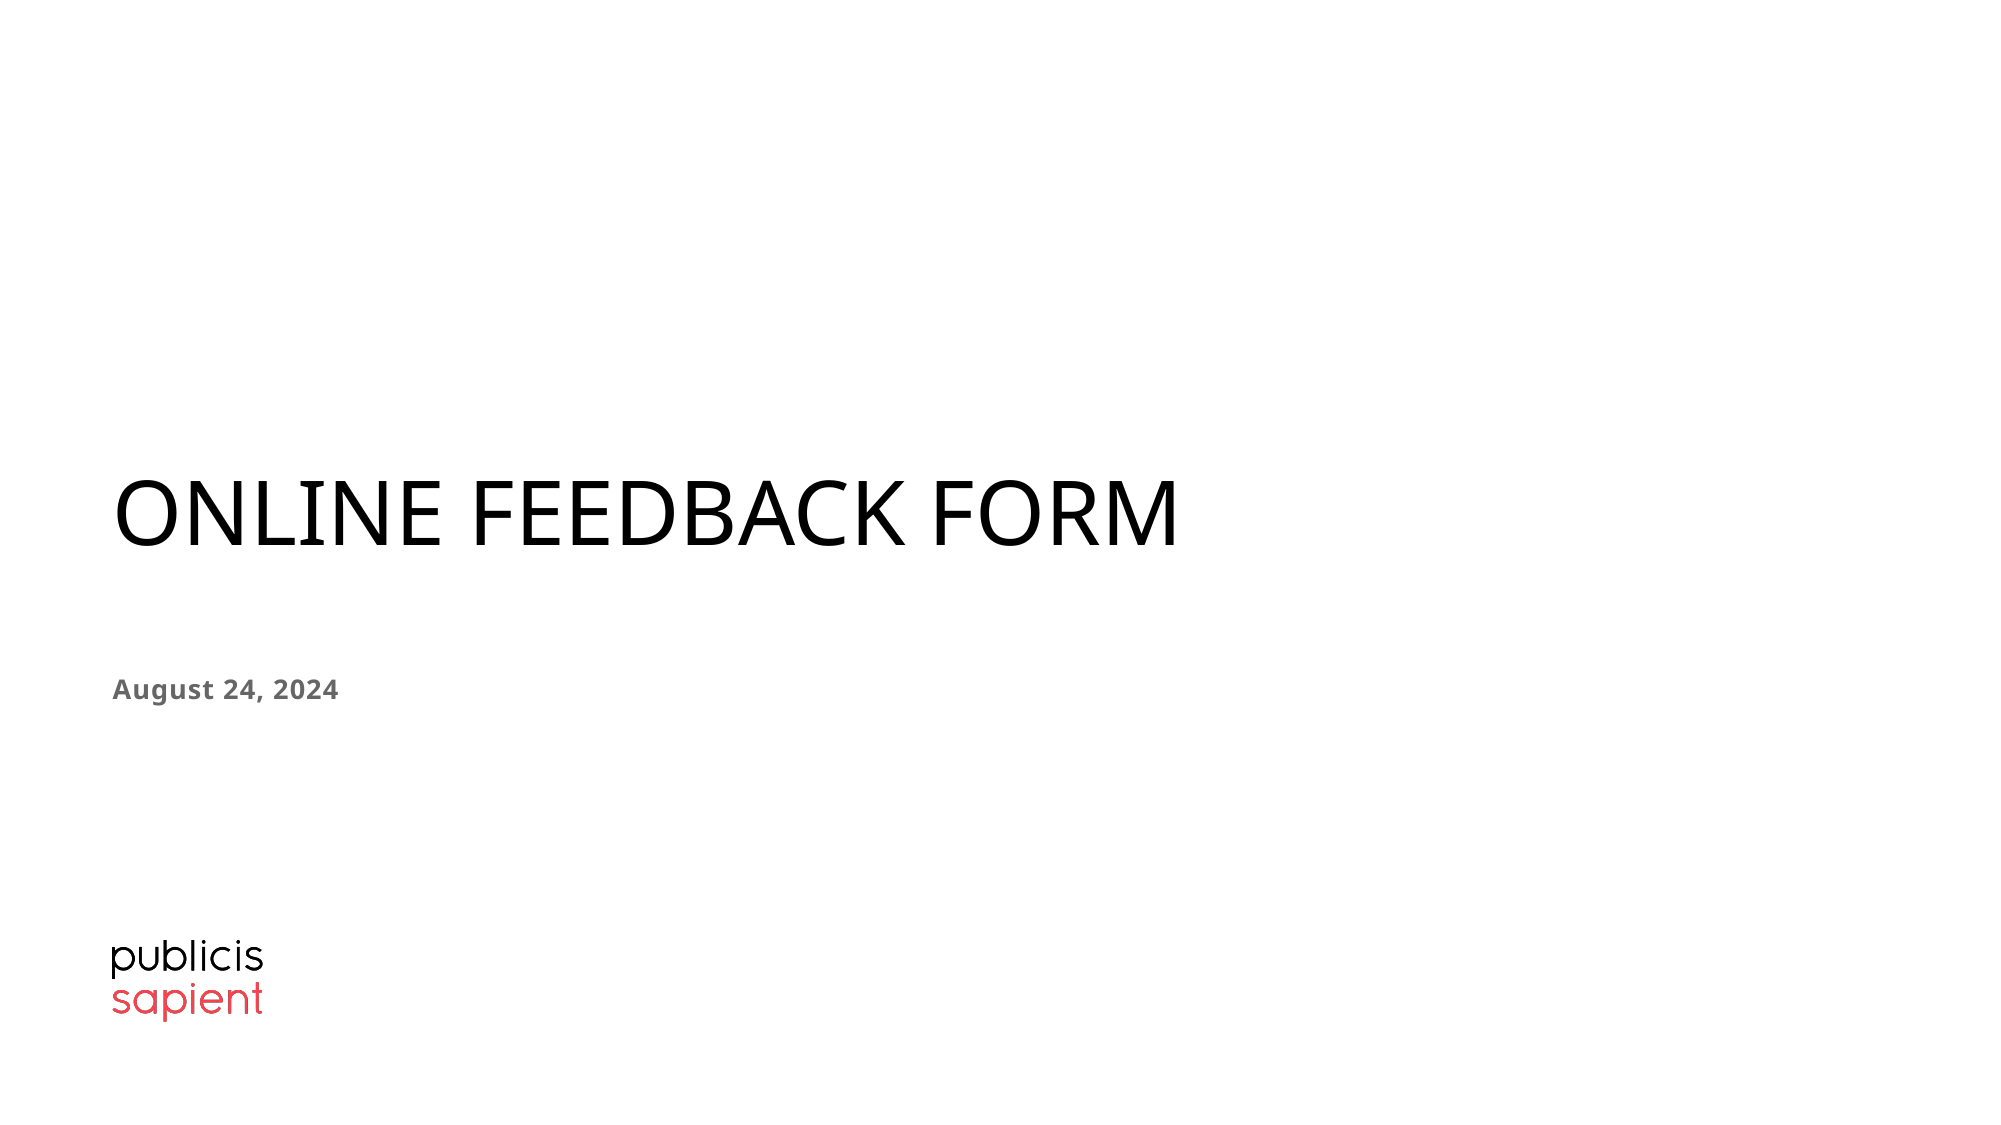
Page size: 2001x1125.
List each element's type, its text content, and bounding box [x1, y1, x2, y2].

title ONLINE FEEDBACK FORM [112, 409, 1581, 620]
picture [112, 940, 263, 1022]
subtitle August 24, 2024 [112, 671, 1581, 705]
